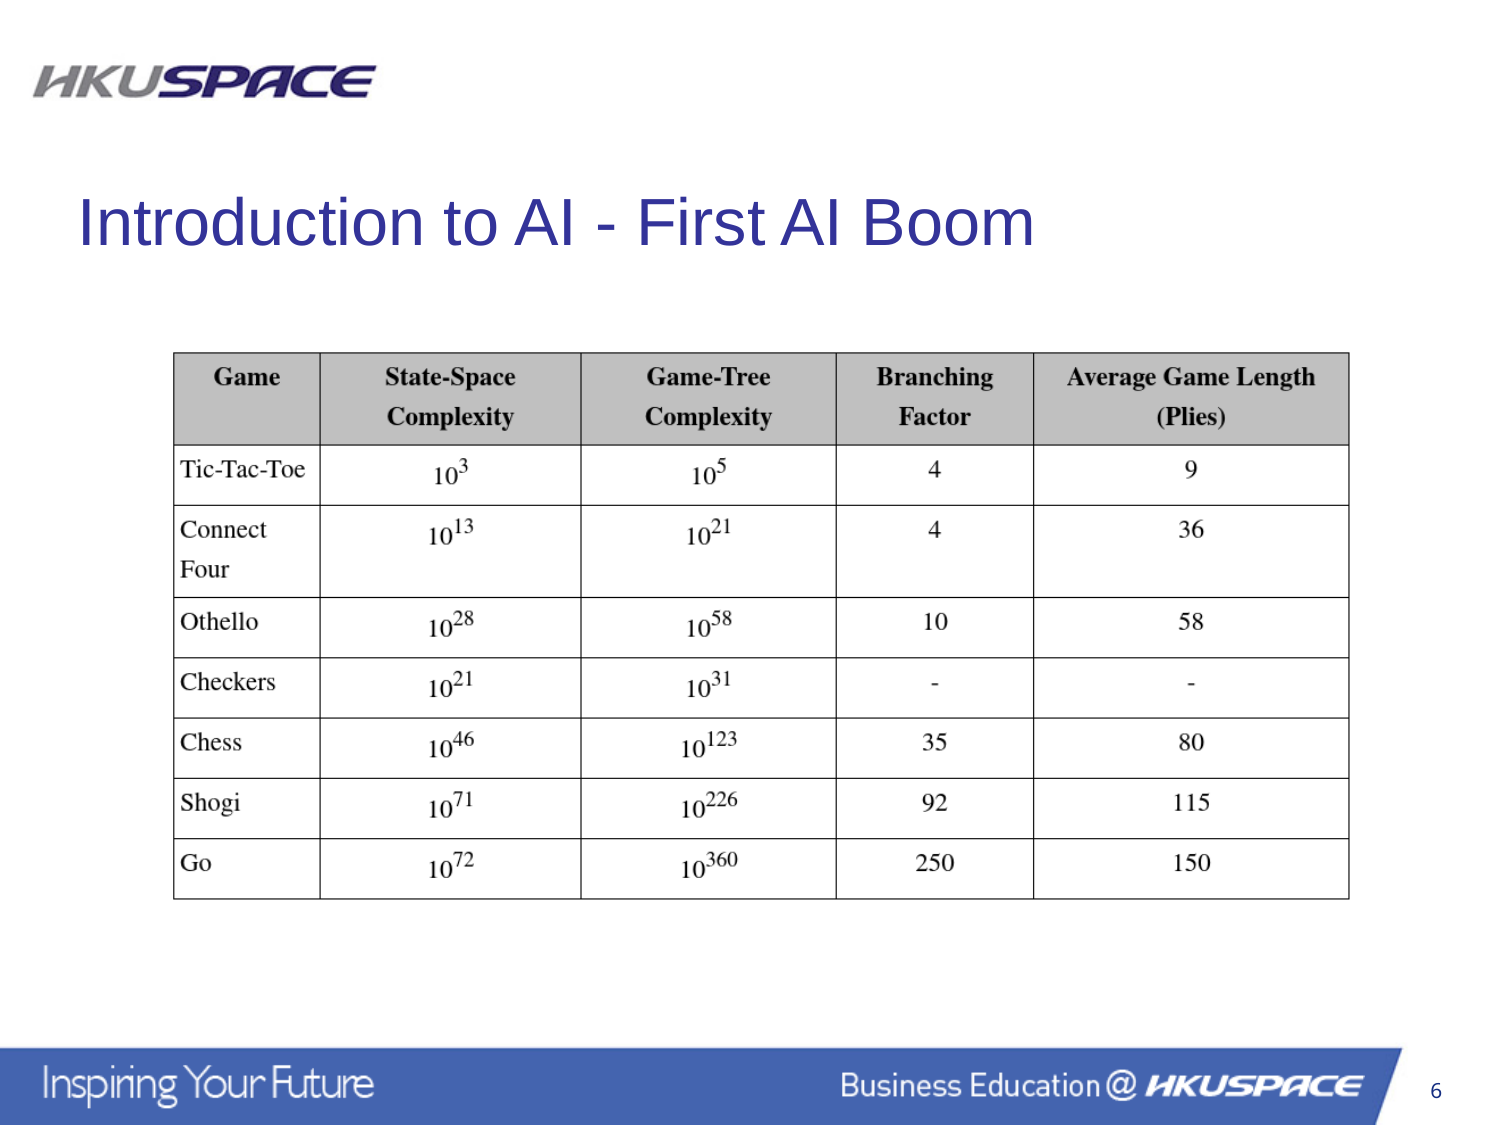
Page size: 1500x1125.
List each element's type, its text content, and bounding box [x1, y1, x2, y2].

slide_number 6 [1415, 1070, 1499, 1125]
picture [0, 0, 1500, 1125]
title Introduction to AI - First AI Boom [62, 101, 1388, 266]
